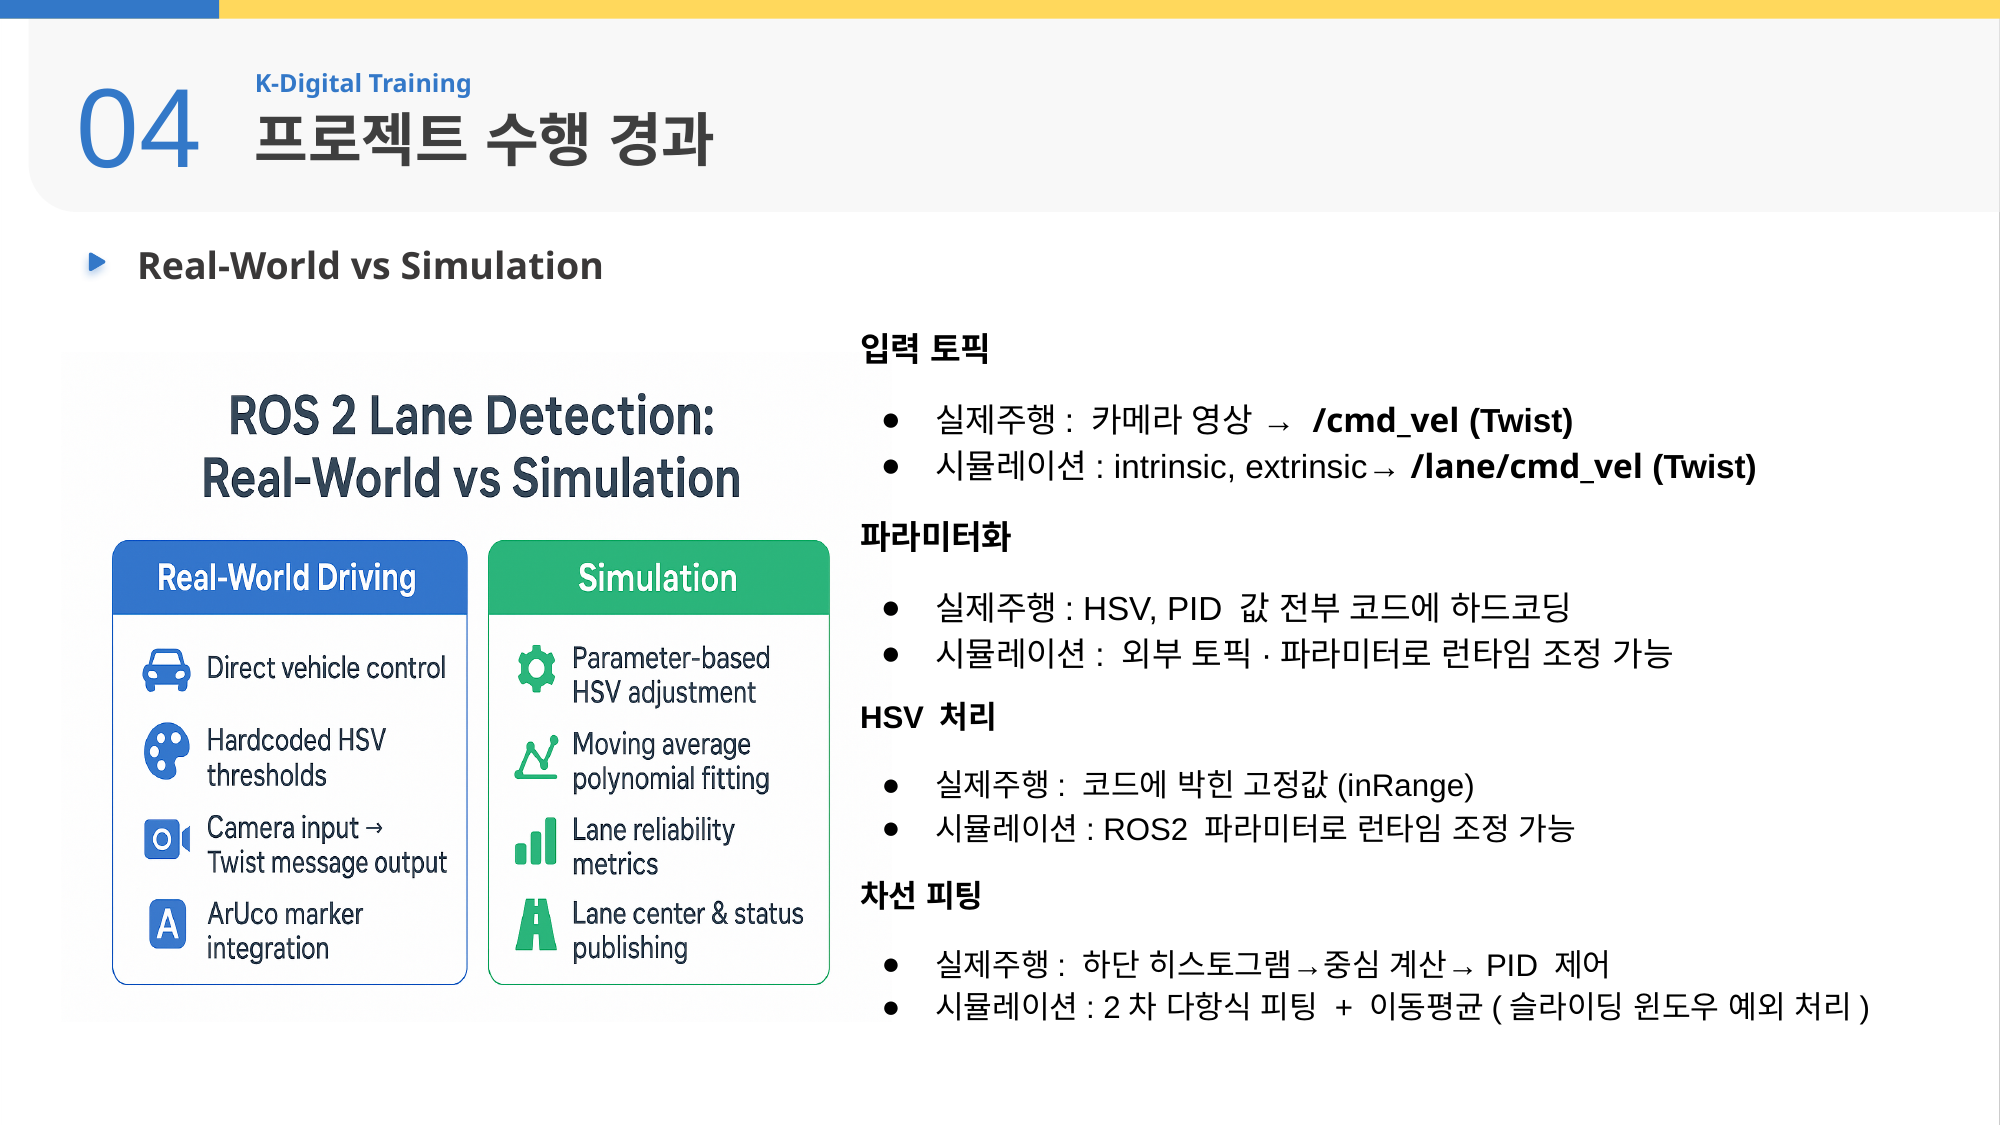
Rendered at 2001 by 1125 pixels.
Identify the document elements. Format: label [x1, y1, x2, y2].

text_box [61, 54, 1038, 192]
picture [0, 0, 2000, 1125]
text_box [88, 234, 1816, 296]
